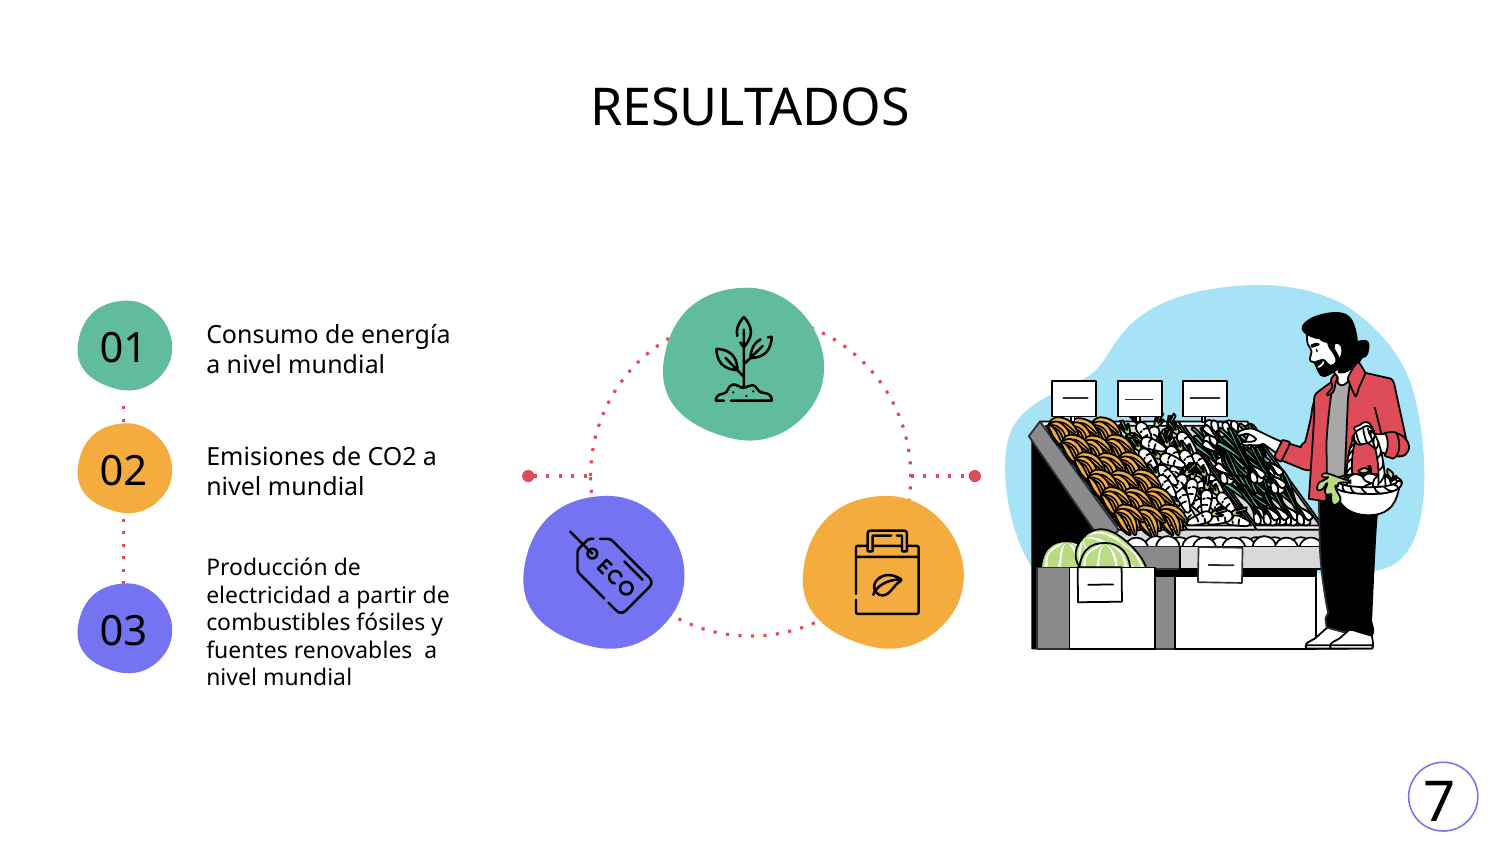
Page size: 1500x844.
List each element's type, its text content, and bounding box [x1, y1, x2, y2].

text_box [714, 315, 774, 403]
text_box Consumo de energía a nivel mundial [206, 316, 459, 380]
text_box 7 [1408, 749, 1464, 844]
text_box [854, 529, 921, 616]
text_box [74, 300, 184, 391]
text_box [1464, 769, 1478, 825]
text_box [996, 284, 1443, 649]
title RESULTADOS [460, 65, 1040, 145]
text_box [74, 422, 184, 514]
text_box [74, 583, 184, 674]
text_box Producción de electricidad a partir de combustibles fósiles y fuentes renovables a nivel mundial [206, 542, 459, 700]
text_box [518, 287, 983, 649]
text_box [568, 530, 654, 615]
text_box Emisiones de CO2 a nivel mundial [206, 438, 459, 502]
